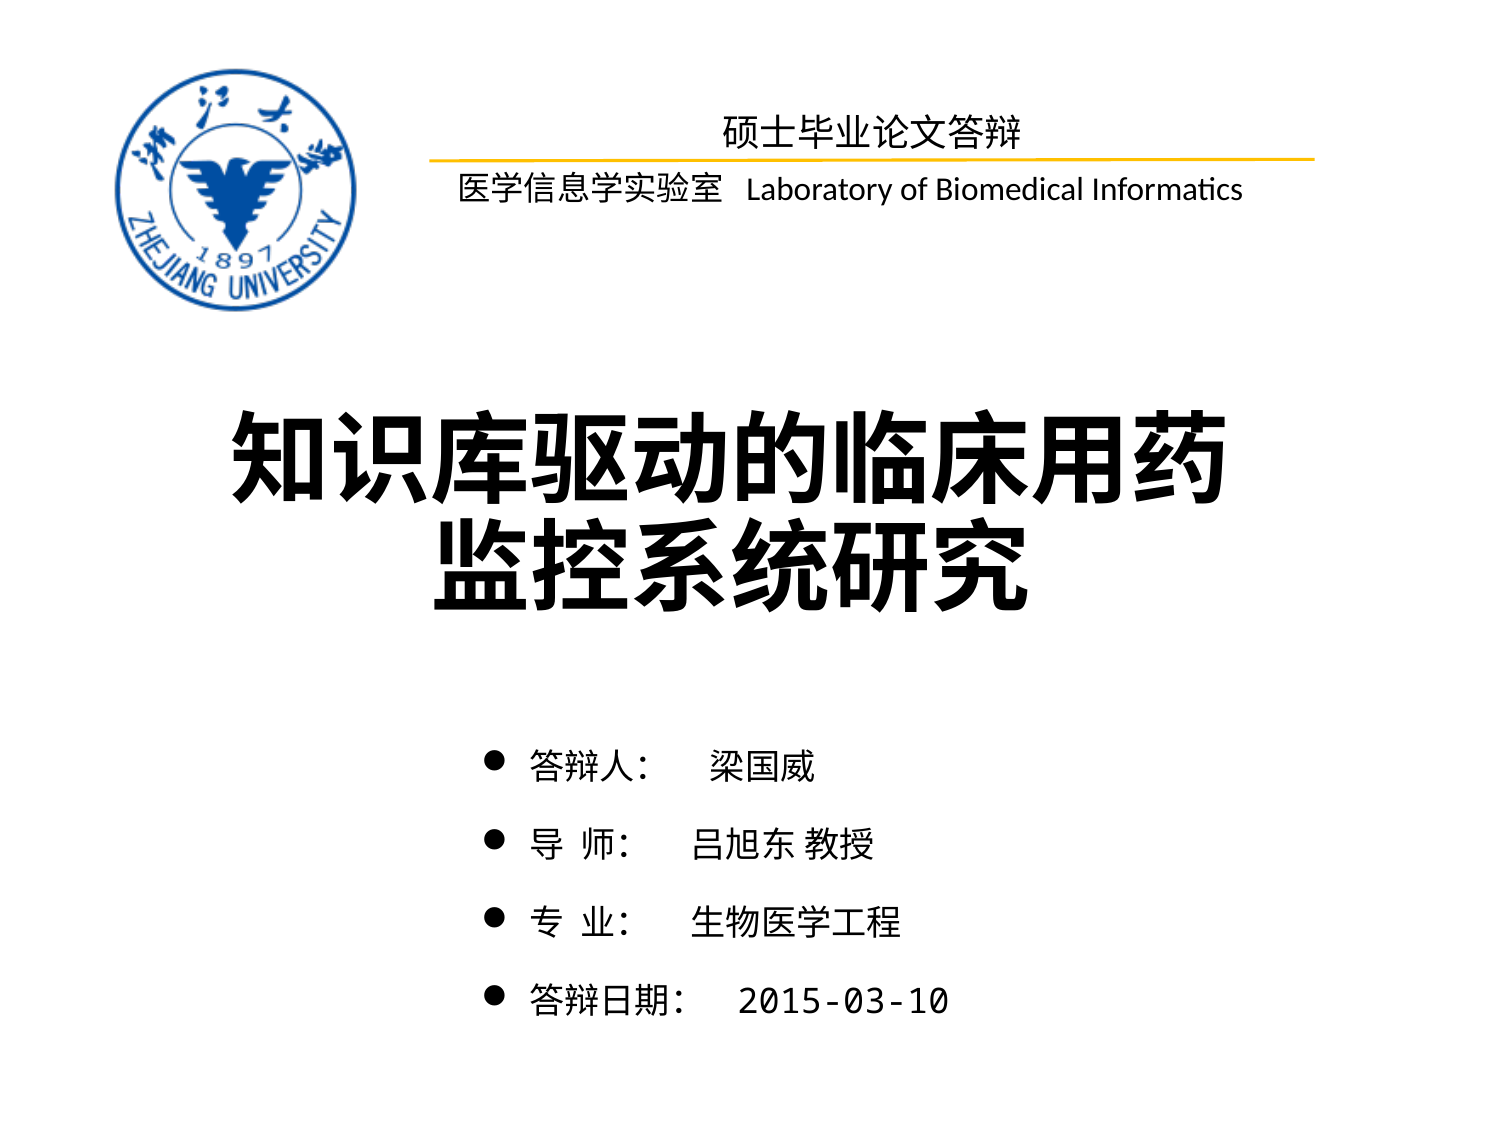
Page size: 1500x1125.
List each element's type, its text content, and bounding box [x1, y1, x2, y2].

subtitle 答辩人： 梁国威 导 师： 吕旭东 教授 专 业： 生物医学工程 答辩日期： 2015-03-10 [466, 716, 1013, 1029]
picture [100, 54, 373, 327]
title 知识库驱动的临床用药监控系统研究 [194, 290, 1267, 633]
text_box 硕士毕业论文答辩 [429, 101, 1315, 159]
text_box 医学信息学实验室 Laboratory of Biomedical Informatics [442, 159, 1397, 214]
